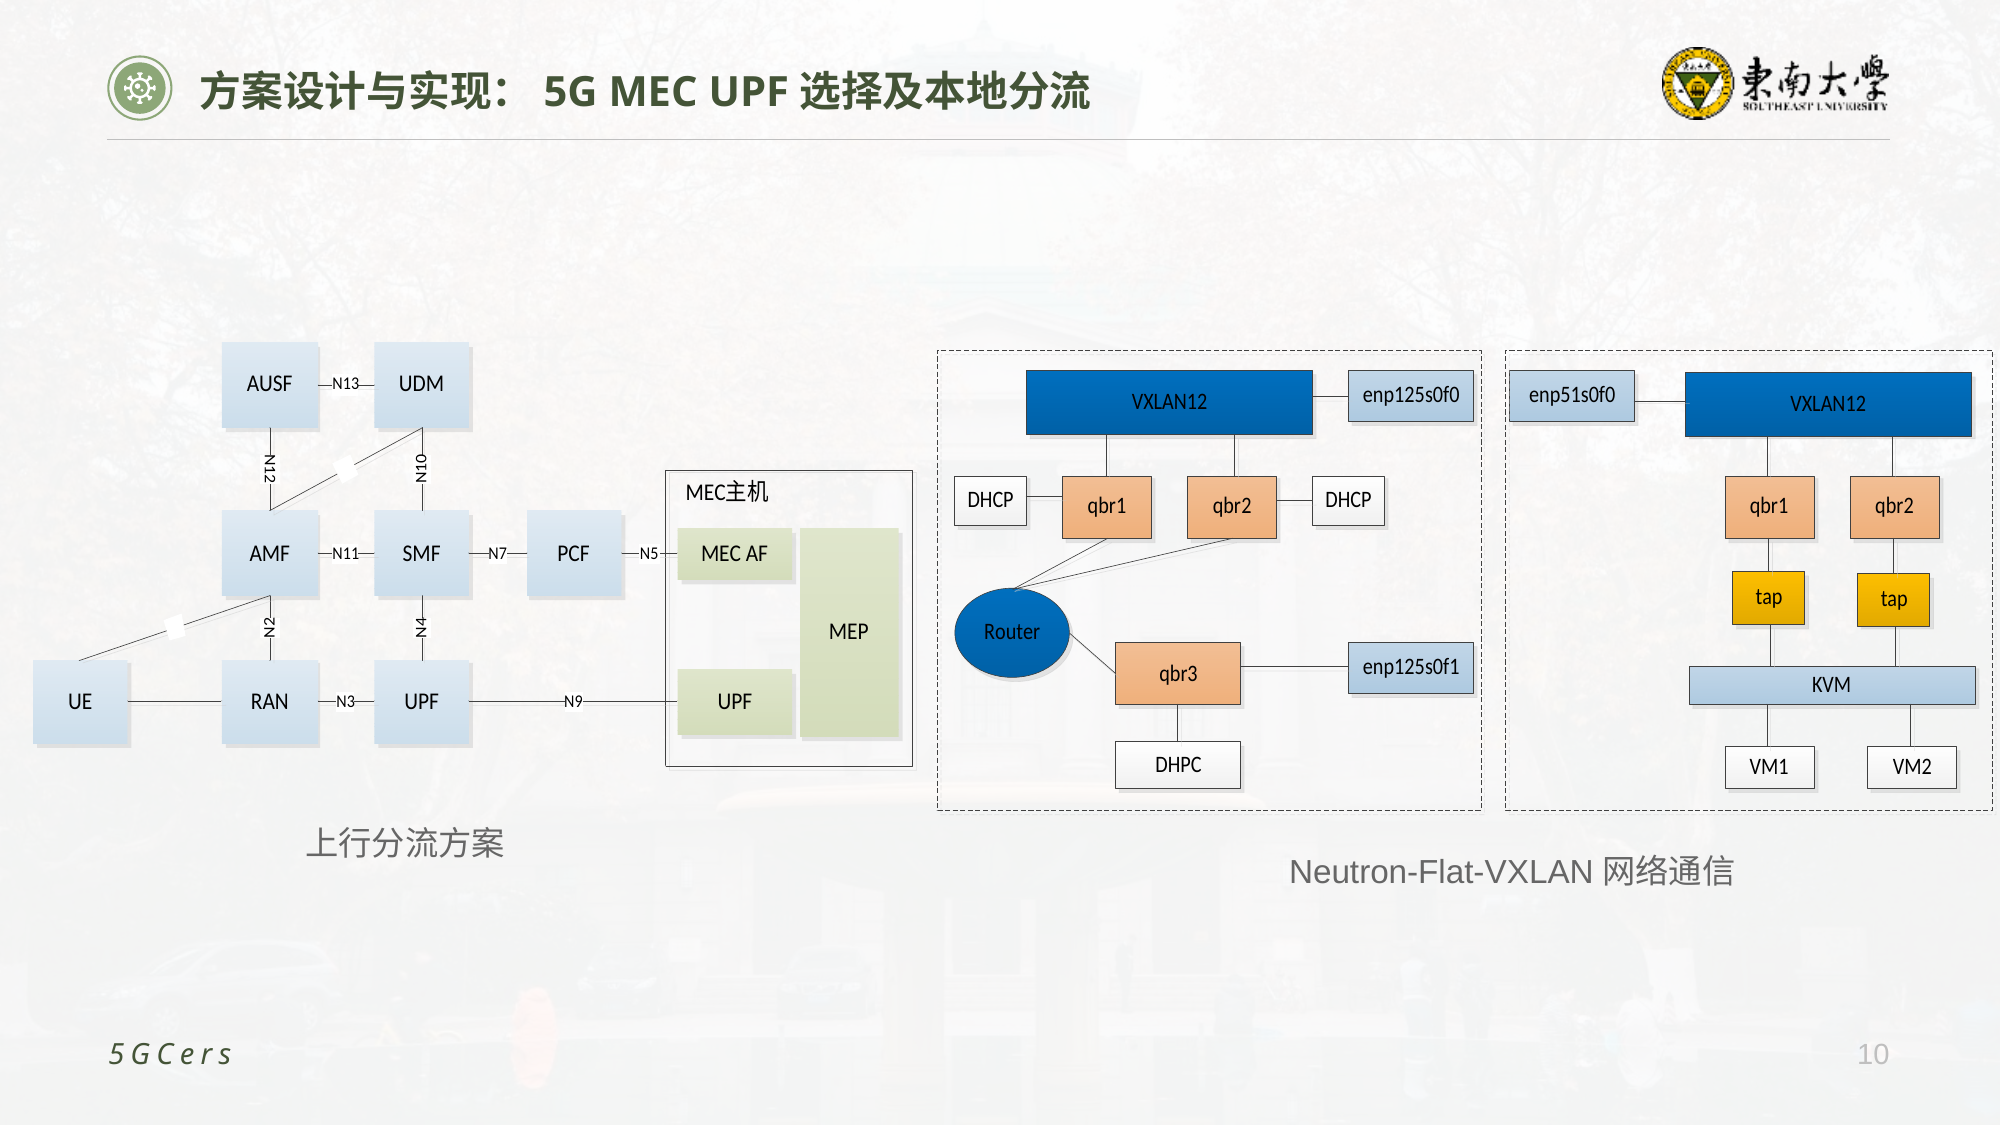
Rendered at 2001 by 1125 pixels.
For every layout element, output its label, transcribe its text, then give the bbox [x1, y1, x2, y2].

picture [1662, 47, 1889, 120]
text_box 上行分流方案 [290, 814, 779, 870]
list 方案设计与实现：5G MEC UPF选择及本地分流 [199, 56, 1663, 123]
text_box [933, 345, 2000, 819]
slide_number 5GCers [108, 1022, 657, 1083]
slide_number 10 [1439, 1022, 1890, 1083]
text_box Neutron-Flat-VXLAN网络通信 [1274, 842, 1763, 898]
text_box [28, 337, 921, 774]
